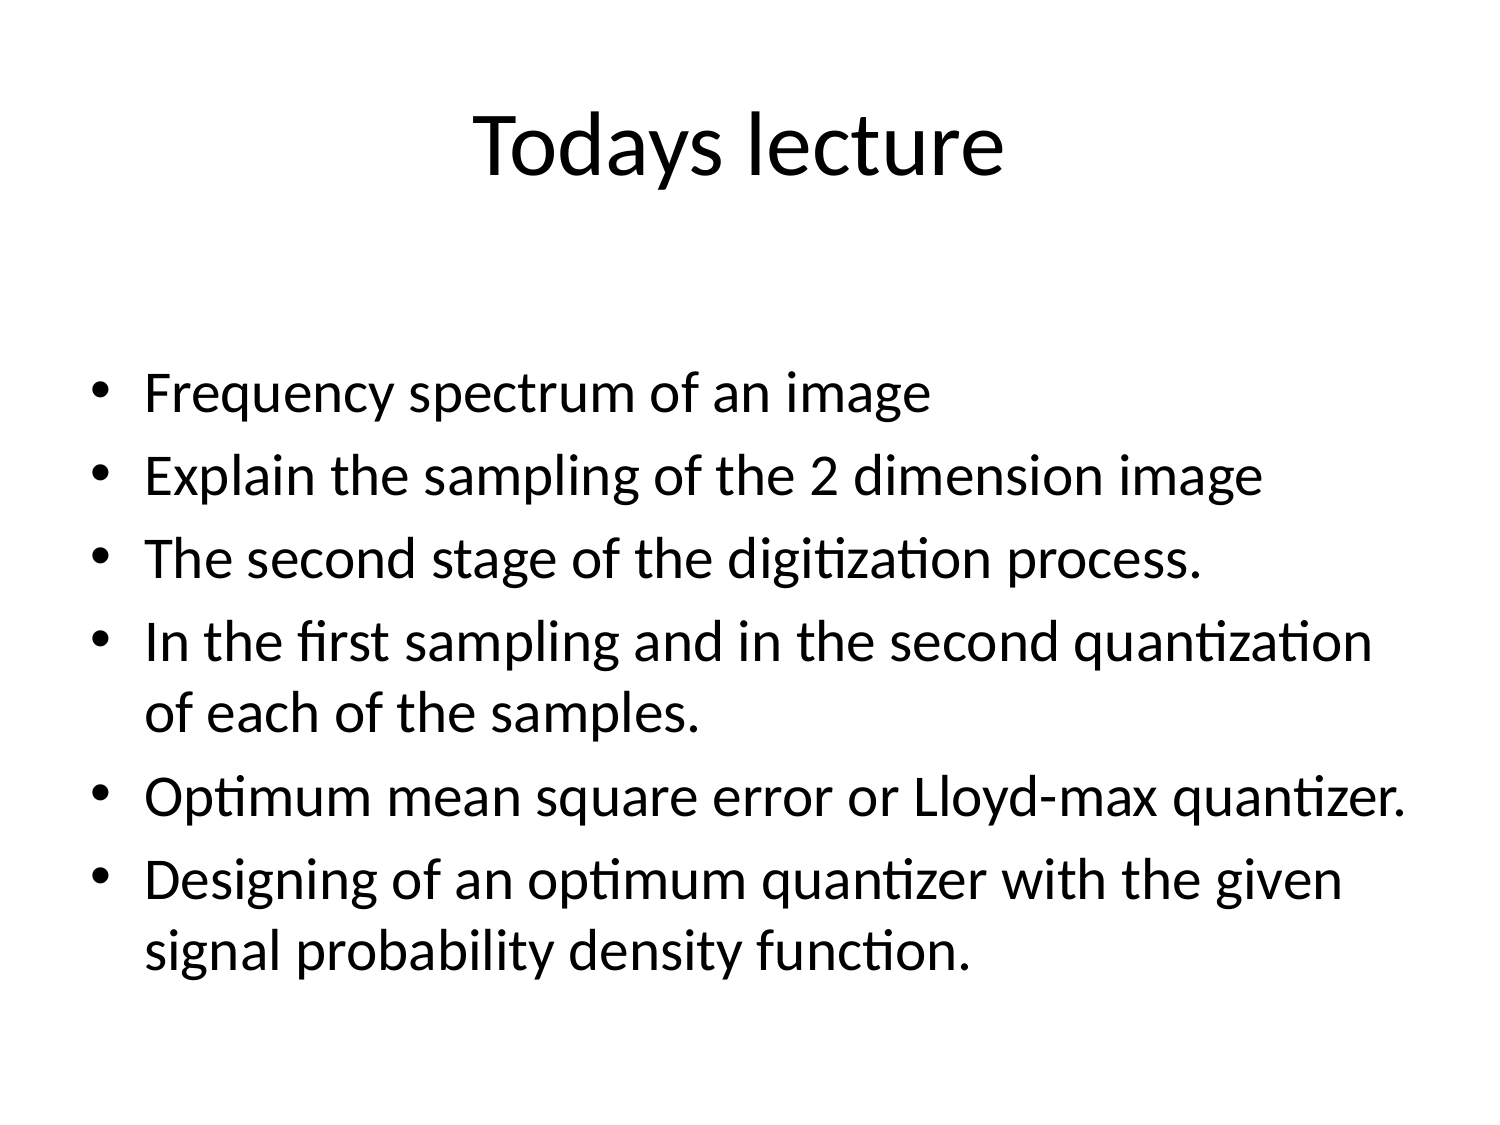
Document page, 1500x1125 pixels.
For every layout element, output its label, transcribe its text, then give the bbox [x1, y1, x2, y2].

title Todays lecture [75, 45, 1425, 233]
text_box [673, 344, 704, 406]
list Frequency spectrum of an image Explain the sampling of the 2 dimension image The second stage of the digitization process. In the first sampling and in the second quantization of each of the samples. Optimum mean square error or Lloyd-max quantizer. Designing of an optimum quantizer with the given signal probability density function. [75, 262, 1425, 1005]
